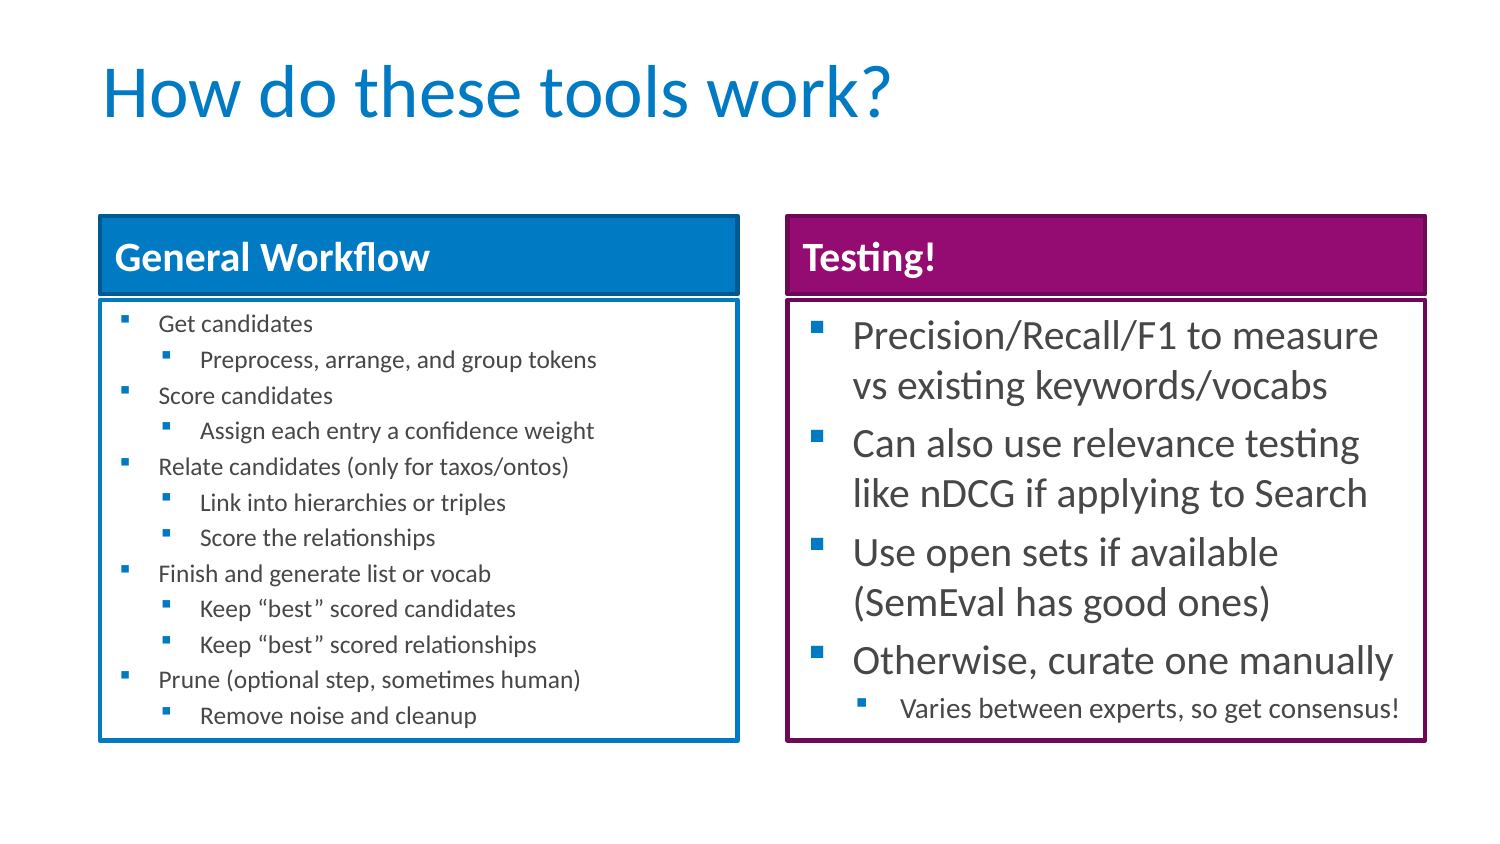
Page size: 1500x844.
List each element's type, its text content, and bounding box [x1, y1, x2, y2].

title How do these tools work? [87, 33, 1425, 141]
list Testing! [785, 214, 1427, 296]
list General Workflow [98, 214, 740, 296]
list Get candidates Preprocess, arrange, and group tokens Score candidates Assign each entry a confidence weight Relate candidates (only for taxos/ontos) Link into hierarchies or triples Score the relationships Finish and generate list or vocab Keep “best” scored candidates Keep “best” scored relationships Prune (optional step, sometimes human) Remove noise and cleanup [99, 300, 738, 741]
list Precision/Recall/F1 to measure vs existing keywords/vocabs Can also use relevance testing like nDCG if applying to Search Use open sets if available (SemEval has good ones) Otherwise, curate one manually Varies between experts, so get consensus! [787, 300, 1425, 741]
